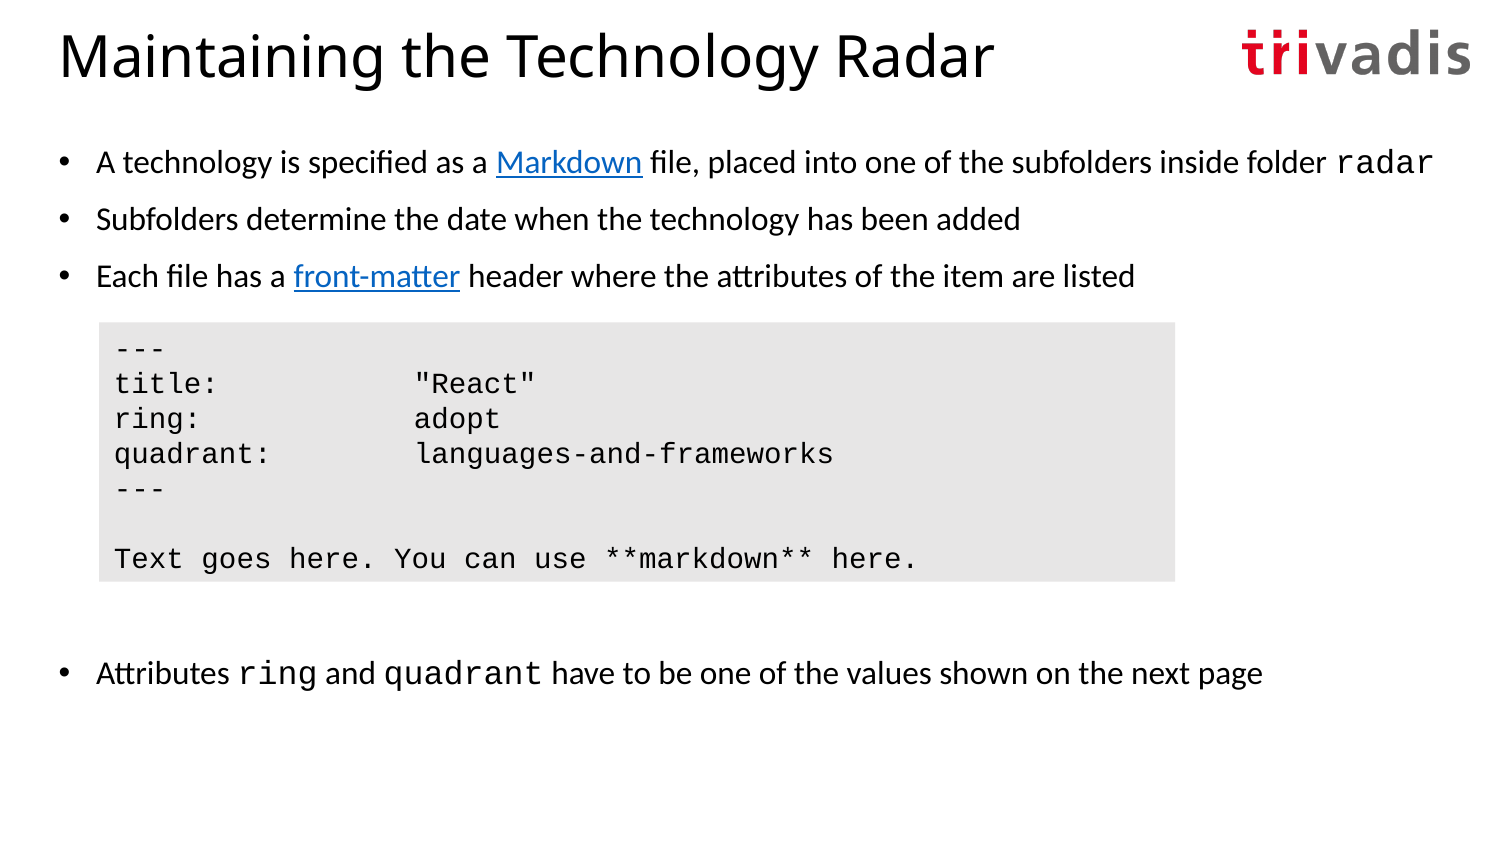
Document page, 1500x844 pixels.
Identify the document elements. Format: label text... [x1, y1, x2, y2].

title Maintaining the Technology Radar [43, 19, 1231, 117]
picture [1242, 29, 1470, 75]
text_box --- title: "React" ring: adopt quadrant: languages-and-frameworks --- Text goes here. You can use **markdown** here. [98, 321, 1176, 583]
list A technology is specified as a Markdown file, placed into one of the subfolders inside folder radar Subfolders determine the date when the technology has been added Each file has a front-matter header where the attributes of the item are listed Attributes ring and quadrant have to be one of the values shown on the next page [43, 137, 1471, 767]
